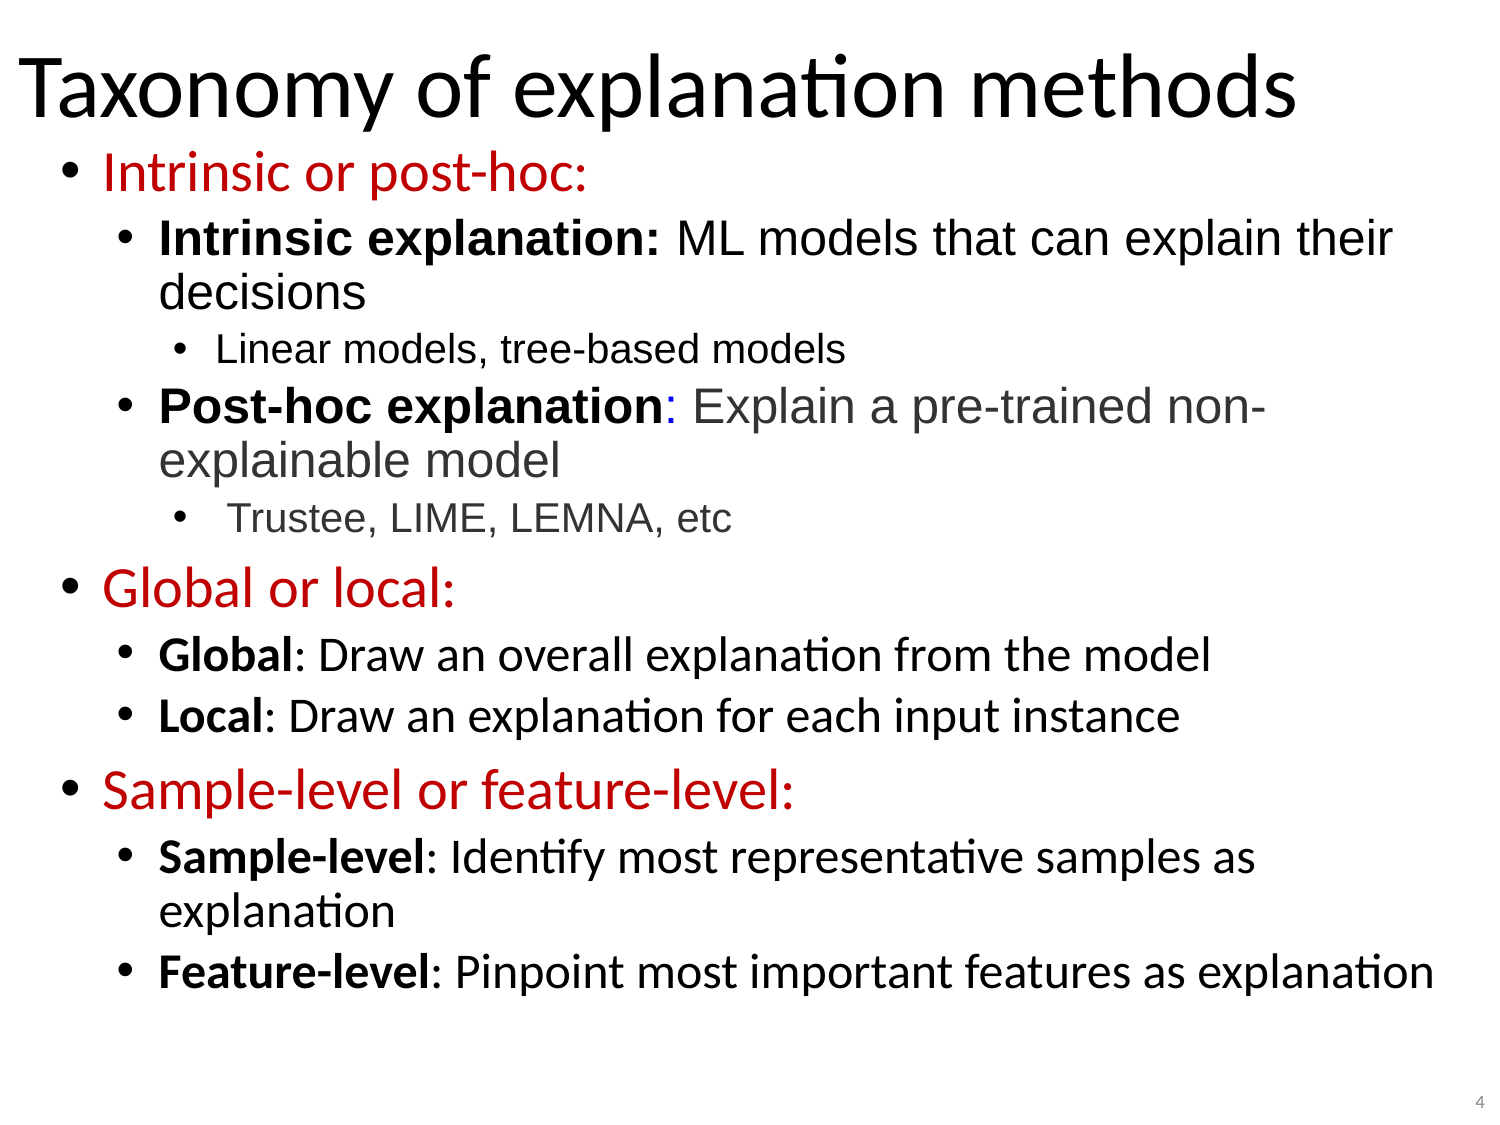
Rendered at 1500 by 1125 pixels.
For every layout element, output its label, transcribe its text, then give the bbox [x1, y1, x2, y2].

list Intrinsic or post-hoc: Intrinsic explanation: ML models that can explain their decisions Linear models, tree-based models Post-hoc explanation: Explain a pre-trained non-explainable model Trustee, LIME, LEMNA, etc Global or local: Global: Draw an overall explanation from the model Local: Draw an explanation for each input instance Sample-level or feature-level: Sample-level: Identify most representative samples as explanation Feature-level: Pinpoint most important features as explanation [35, 135, 1479, 1079]
title Taxonomy of explanation methods [7, 5, 1384, 169]
slide_number 4 [1158, 1078, 1497, 1124]
